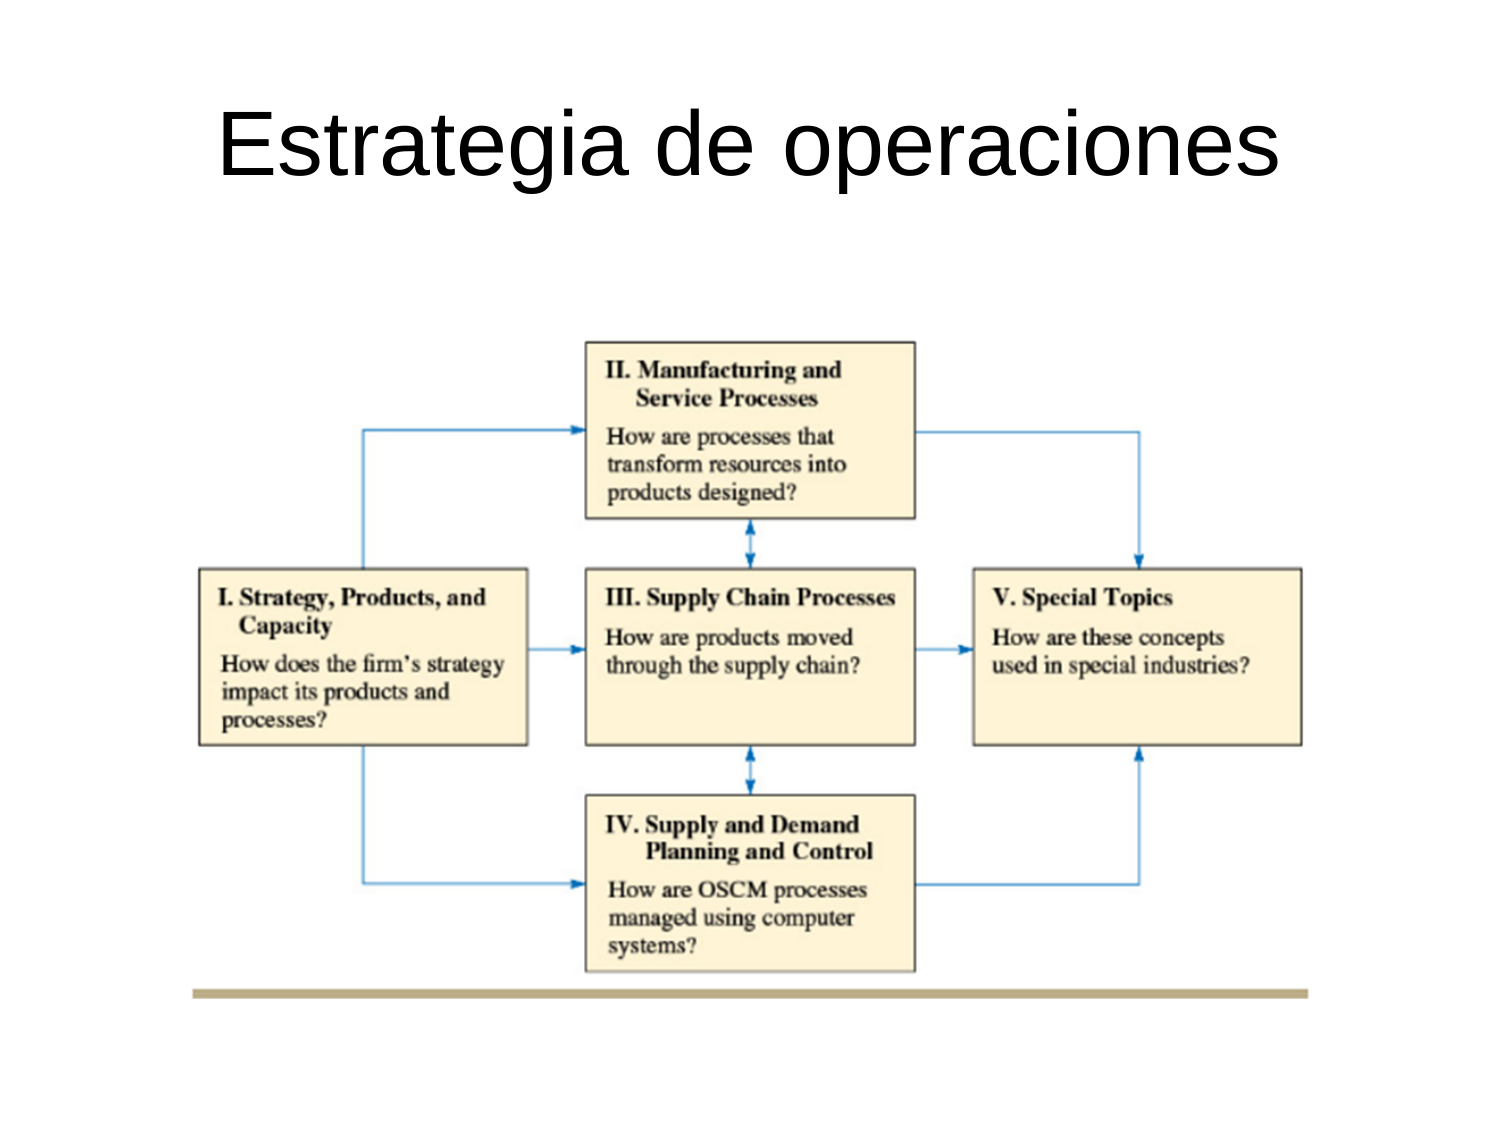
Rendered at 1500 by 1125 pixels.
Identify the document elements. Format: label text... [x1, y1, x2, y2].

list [147, 325, 1353, 1000]
title Estrategia de operaciones [75, 45, 1425, 233]
